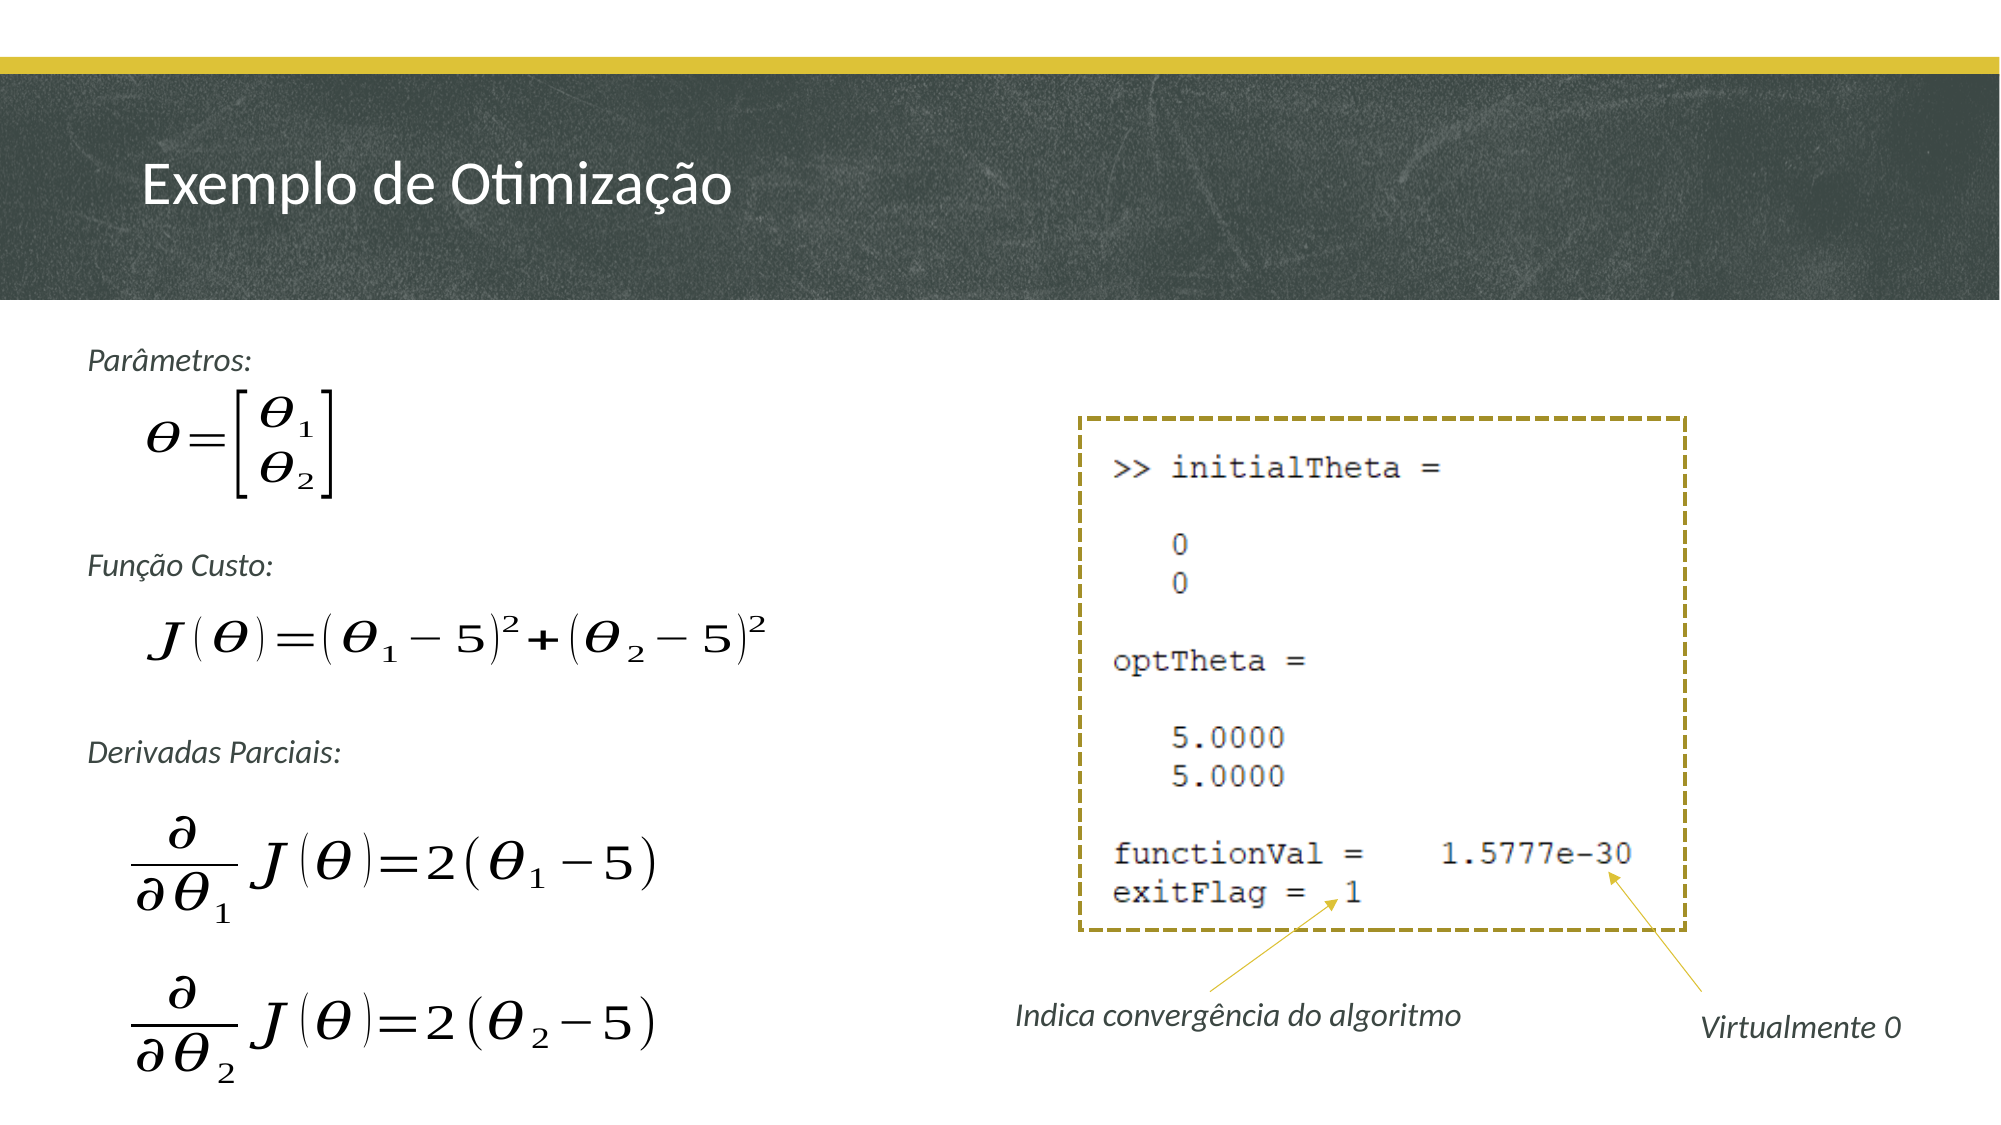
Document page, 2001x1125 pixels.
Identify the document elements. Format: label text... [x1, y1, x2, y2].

text_box Virtualmente 0 [1685, 988, 1930, 1067]
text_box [1608, 871, 1702, 992]
text_box Indica convergência do algoritmo [999, 975, 1534, 1055]
picture [1113, 451, 1647, 920]
title Exemplo de Otimização [126, 71, 1892, 296]
text_box Derivadas Parciais: [72, 713, 400, 792]
picture [0, 74, 2000, 300]
text_box Parâmetros: [72, 320, 317, 400]
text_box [1209, 899, 1339, 992]
text_box Função Custo: [72, 526, 317, 605]
text_box [1079, 417, 1686, 931]
